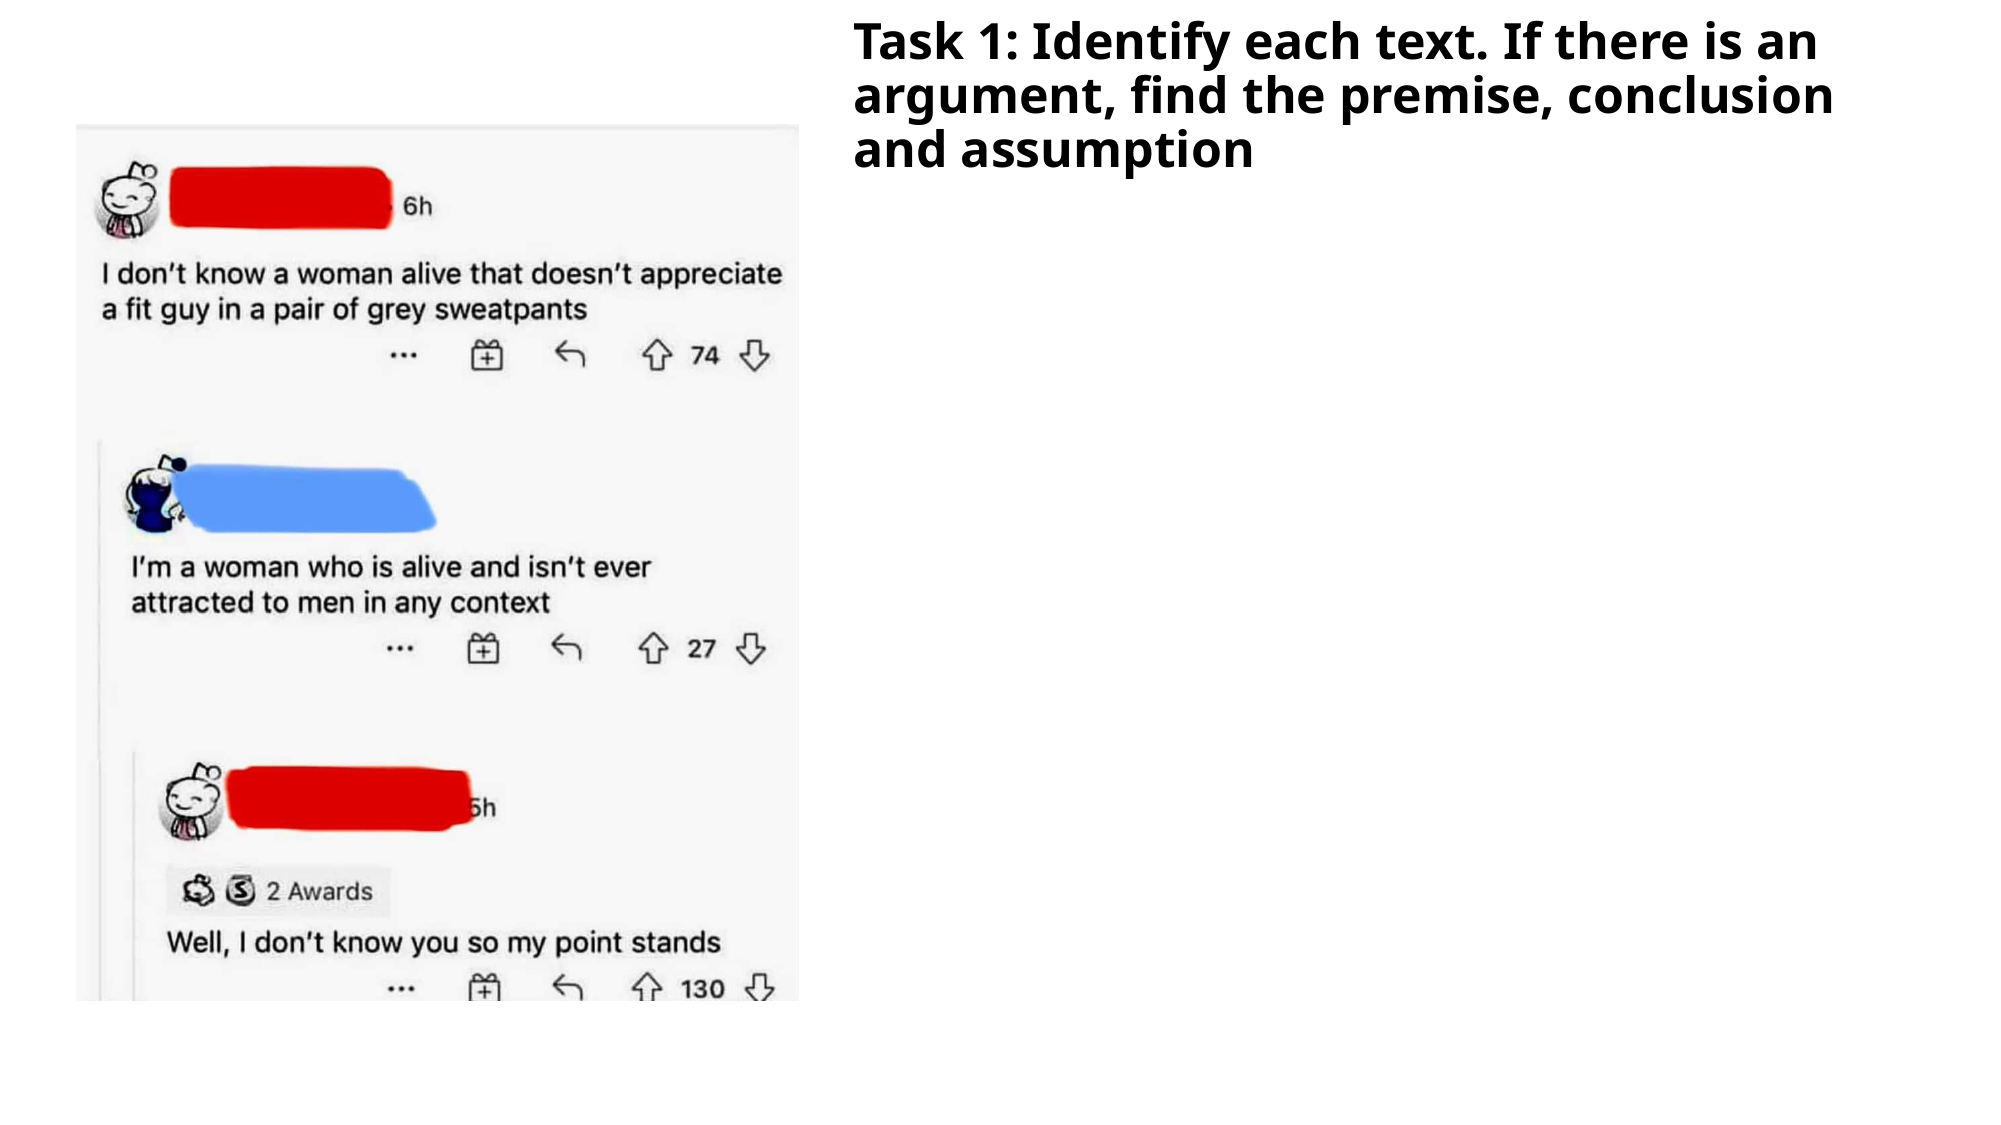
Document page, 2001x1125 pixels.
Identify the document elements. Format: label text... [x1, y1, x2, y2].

picture [76, 124, 799, 1001]
title Task 1: Identify each text. If there is an argument, find the premise, conclusion and assumption [838, 56, 1947, 139]
